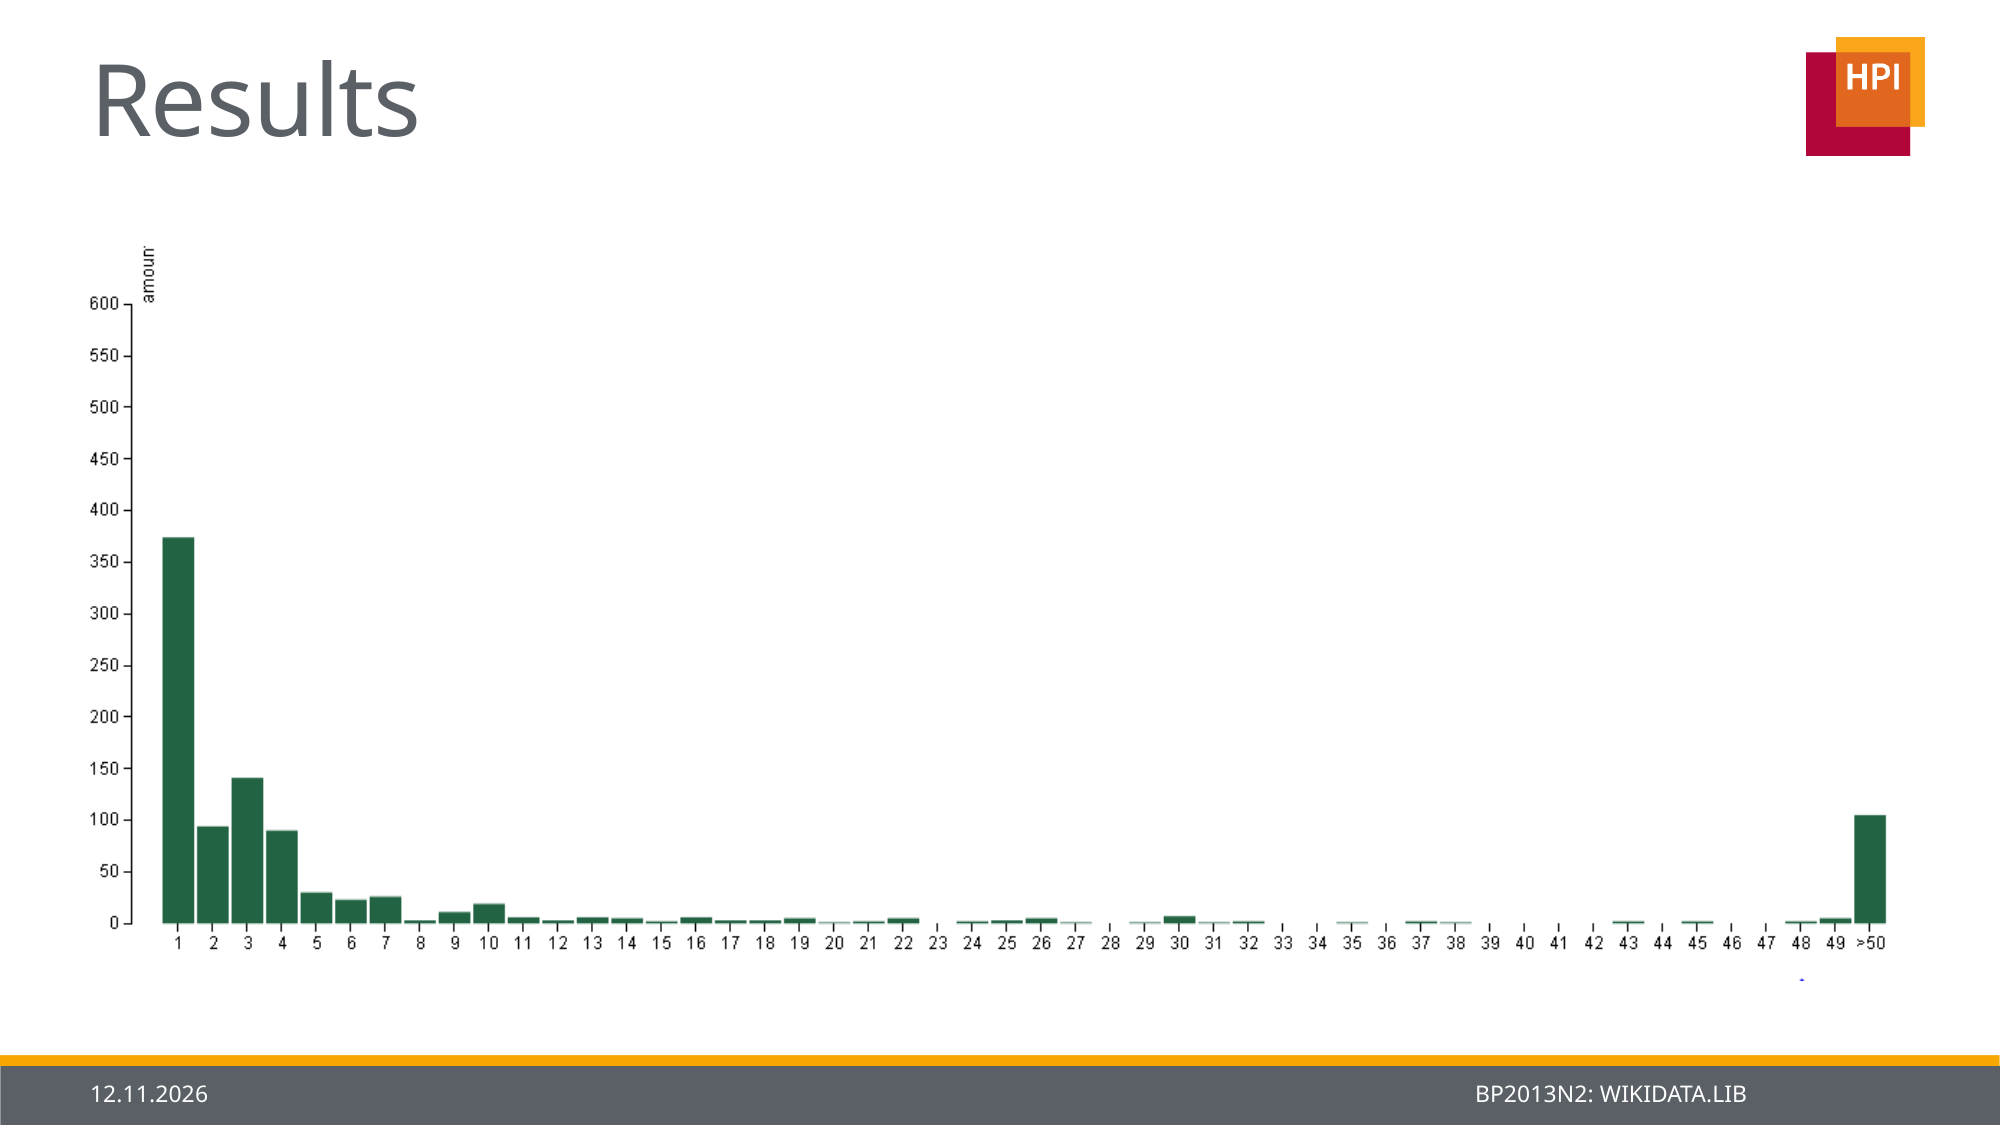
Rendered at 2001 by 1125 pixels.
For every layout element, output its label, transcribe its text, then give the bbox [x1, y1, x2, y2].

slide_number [75, 1065, 233, 1125]
footer BP2013N2: WIKIDATA.LIB [238, 1065, 1763, 1125]
picture [1806, 37, 1925, 156]
title Results [75, 0, 1732, 165]
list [74, 232, 1926, 982]
